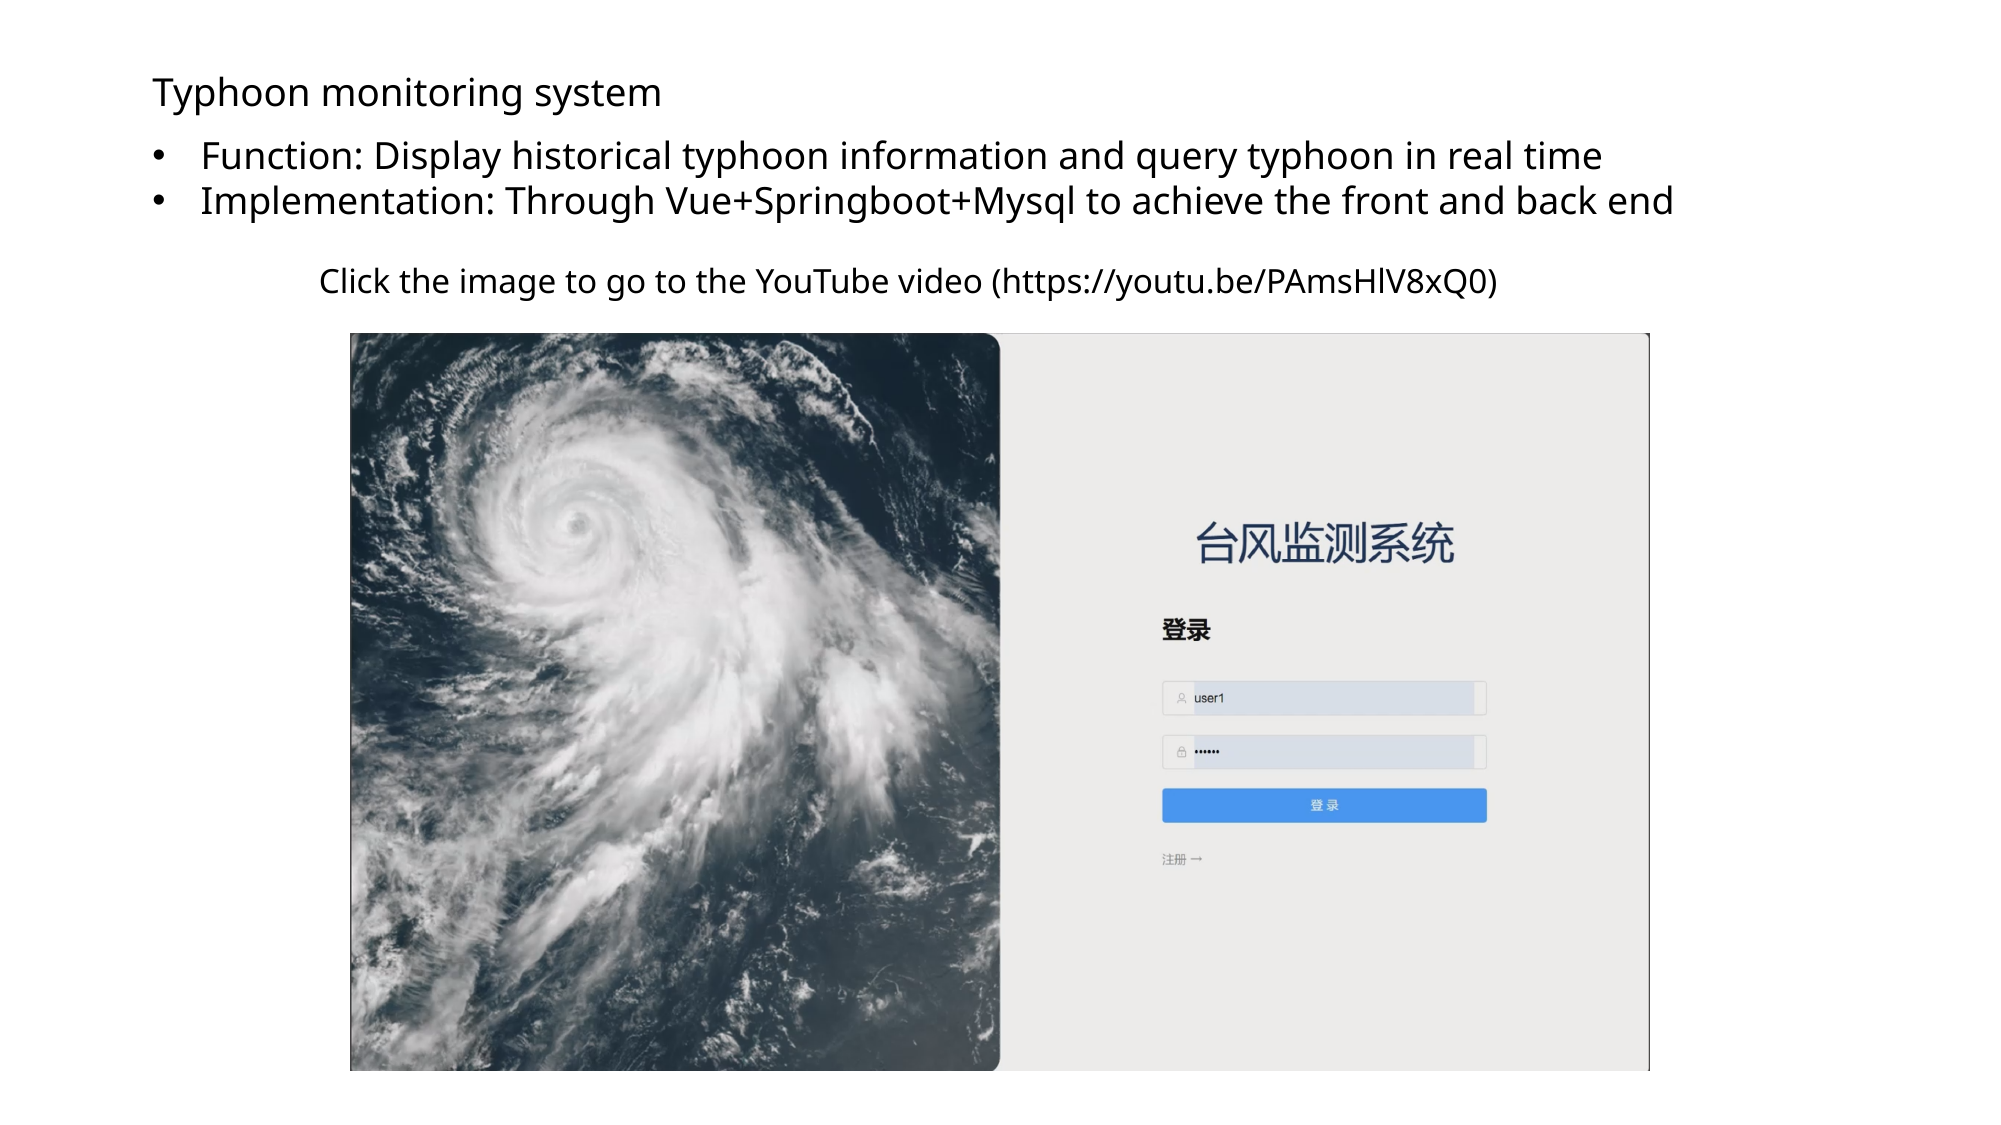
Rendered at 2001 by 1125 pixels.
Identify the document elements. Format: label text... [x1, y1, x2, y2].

title Typhoon monitoring system [137, 59, 1863, 103]
text_box Click the image to go to the YouTube video (https://youtu.be/PAmsHlV8xQ0) [303, 225, 2000, 334]
picture [350, 333, 1650, 1071]
text_box Function: Display historical typhoon information and query typhoon in real time Implementation: Through Vue+Springboot+Mysql to achieve the front and back end [137, 103, 2000, 251]
